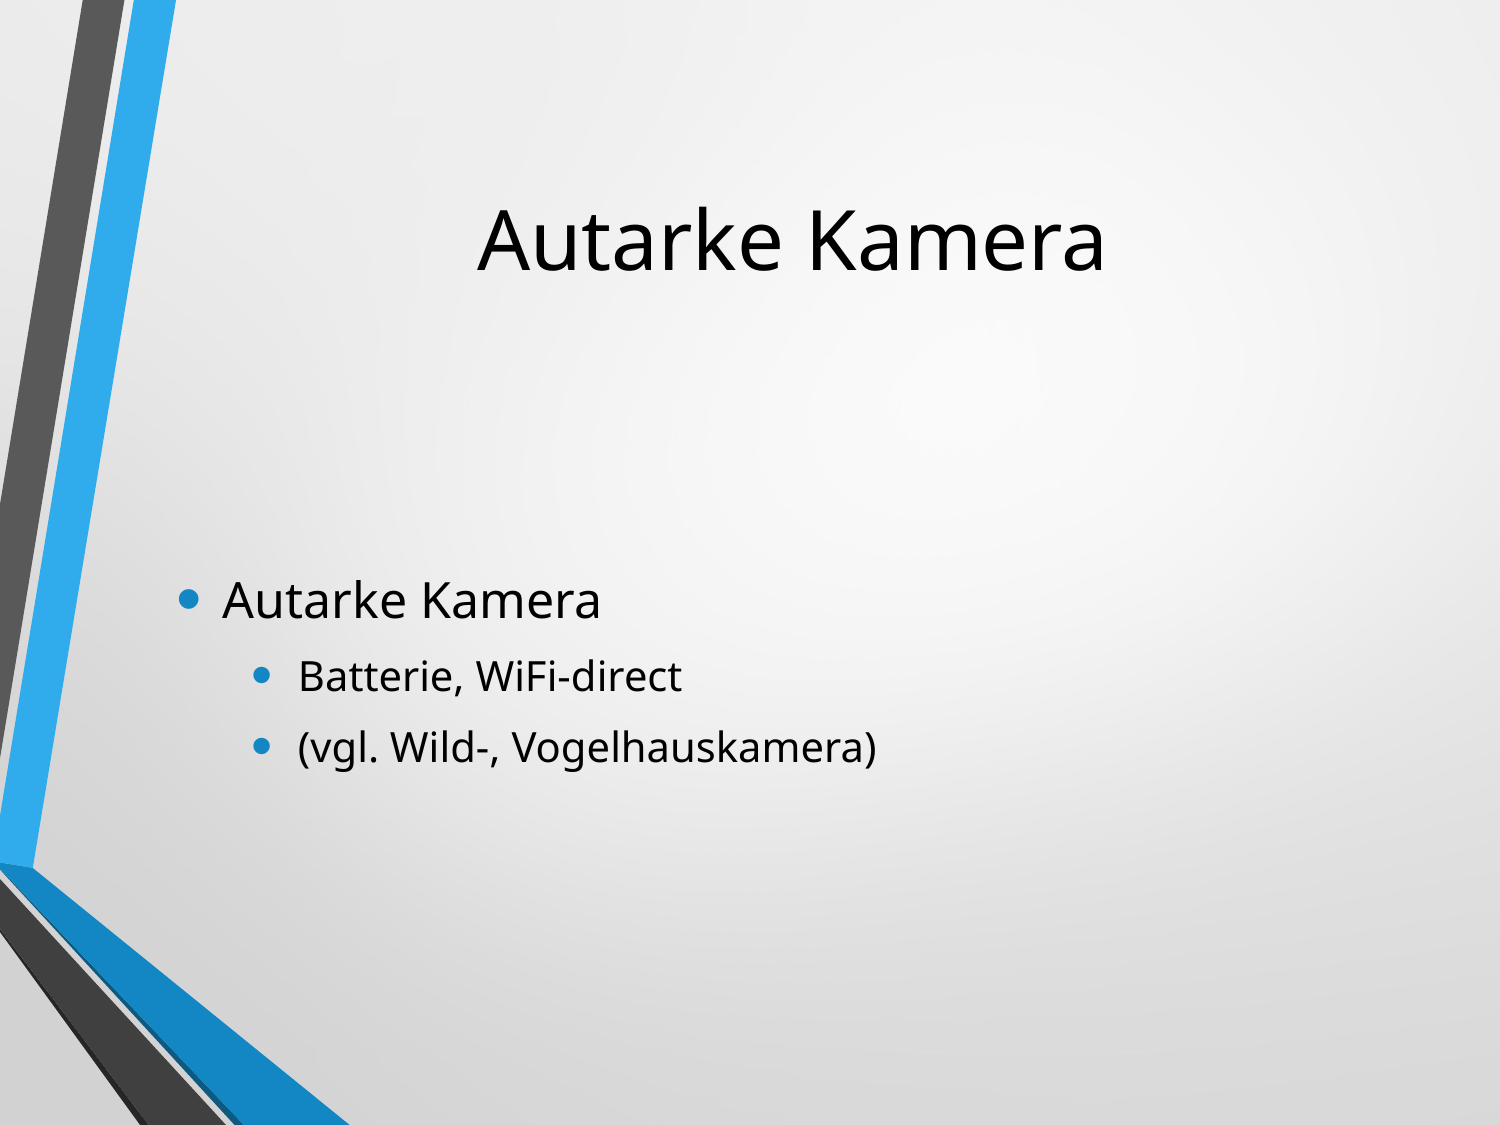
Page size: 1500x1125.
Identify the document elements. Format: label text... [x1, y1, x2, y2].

list Autarke Kamera Batterie, WiFi-direct (vgl. Wild-, Vogelhauskamera) [161, 437, 1425, 985]
title Autarke Kamera [161, 75, 1425, 400]
